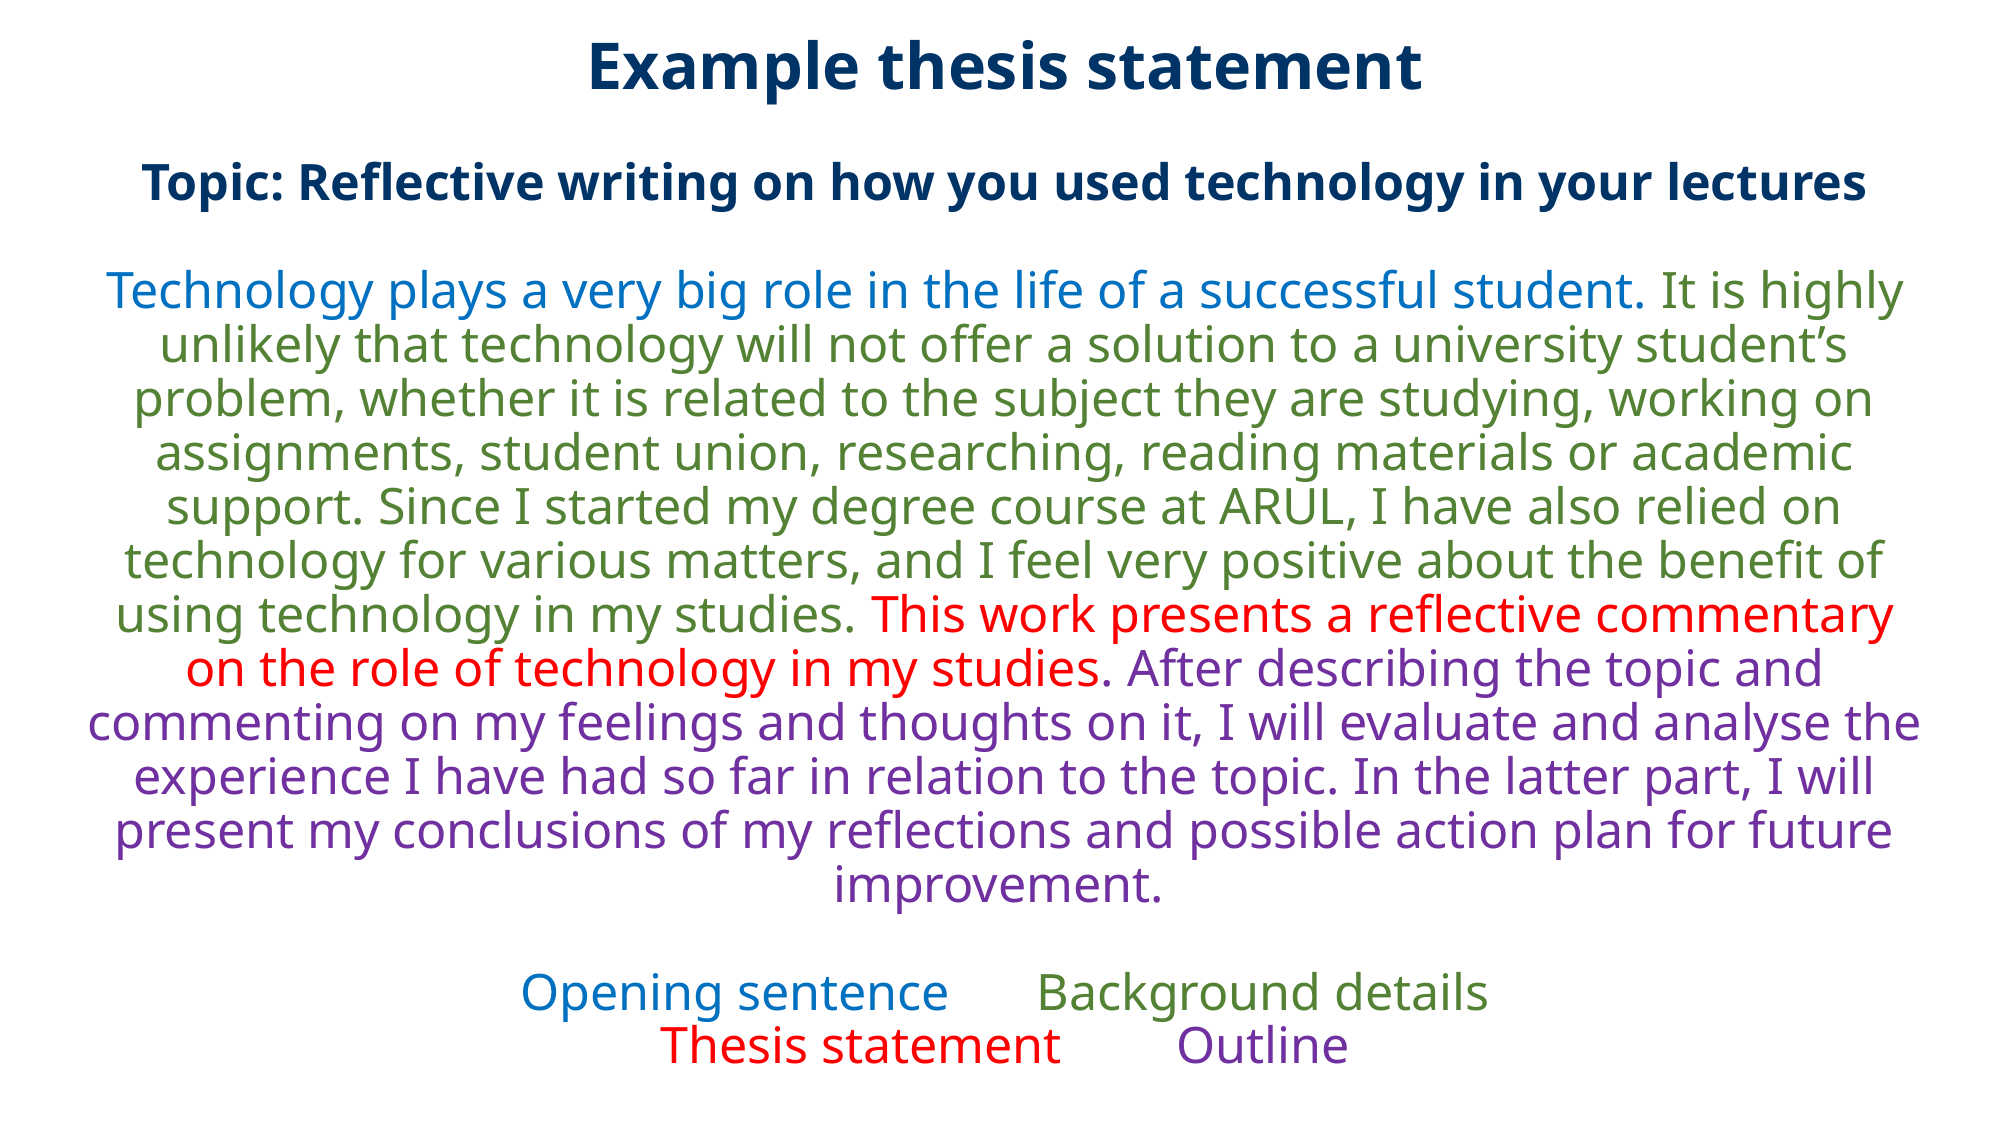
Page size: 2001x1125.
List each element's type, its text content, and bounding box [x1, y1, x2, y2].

title Example thesis statement Topic: Reflective writing on how you used technology in your lectures Technology plays a very big role in the life of a successful student. It is highly unlikely that technology will not offer a solution to a university student’s problem, whether it is related to the subject they are studying, working on assignments, student union, researching, reading materials or academic support. Since I started my degree course at ARUL, I have also relied on technology for various matters, and I feel very positive about the benefit of using technology in my studies. This work presents a reflective commentary on the role of technology in my studies. After describing the topic and commenting on my feelings and thoughts on it, I will evaluate and analyse the experience I have had so far in relation to the topic. In the latter part, I will present my conclusions of my reflections and possible action plan for future improvement. Opening sentence Background details Thesis statement Outline [64, 23, 1947, 1086]
